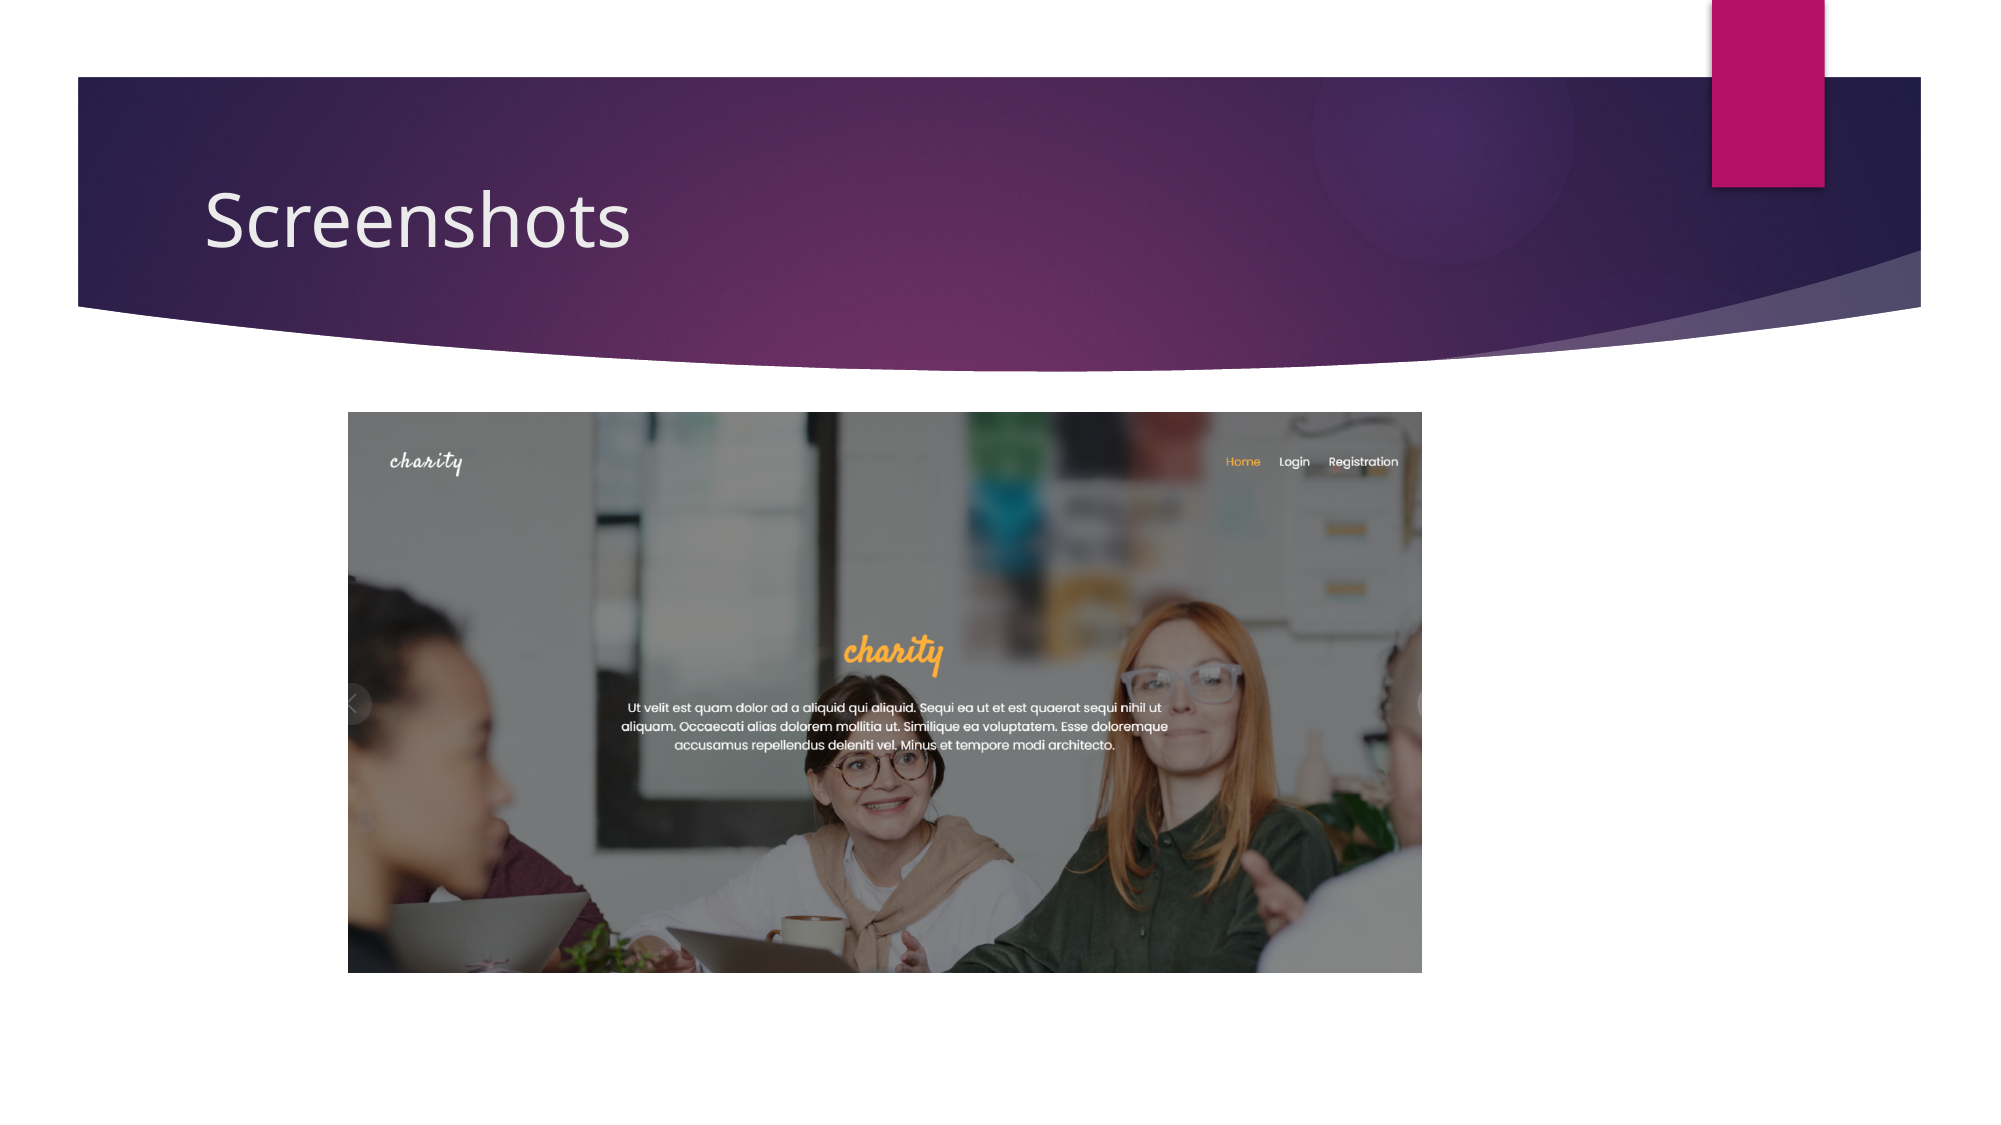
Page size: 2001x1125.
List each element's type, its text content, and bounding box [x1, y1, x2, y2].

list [348, 411, 1422, 973]
title Screenshots [189, 159, 1627, 276]
